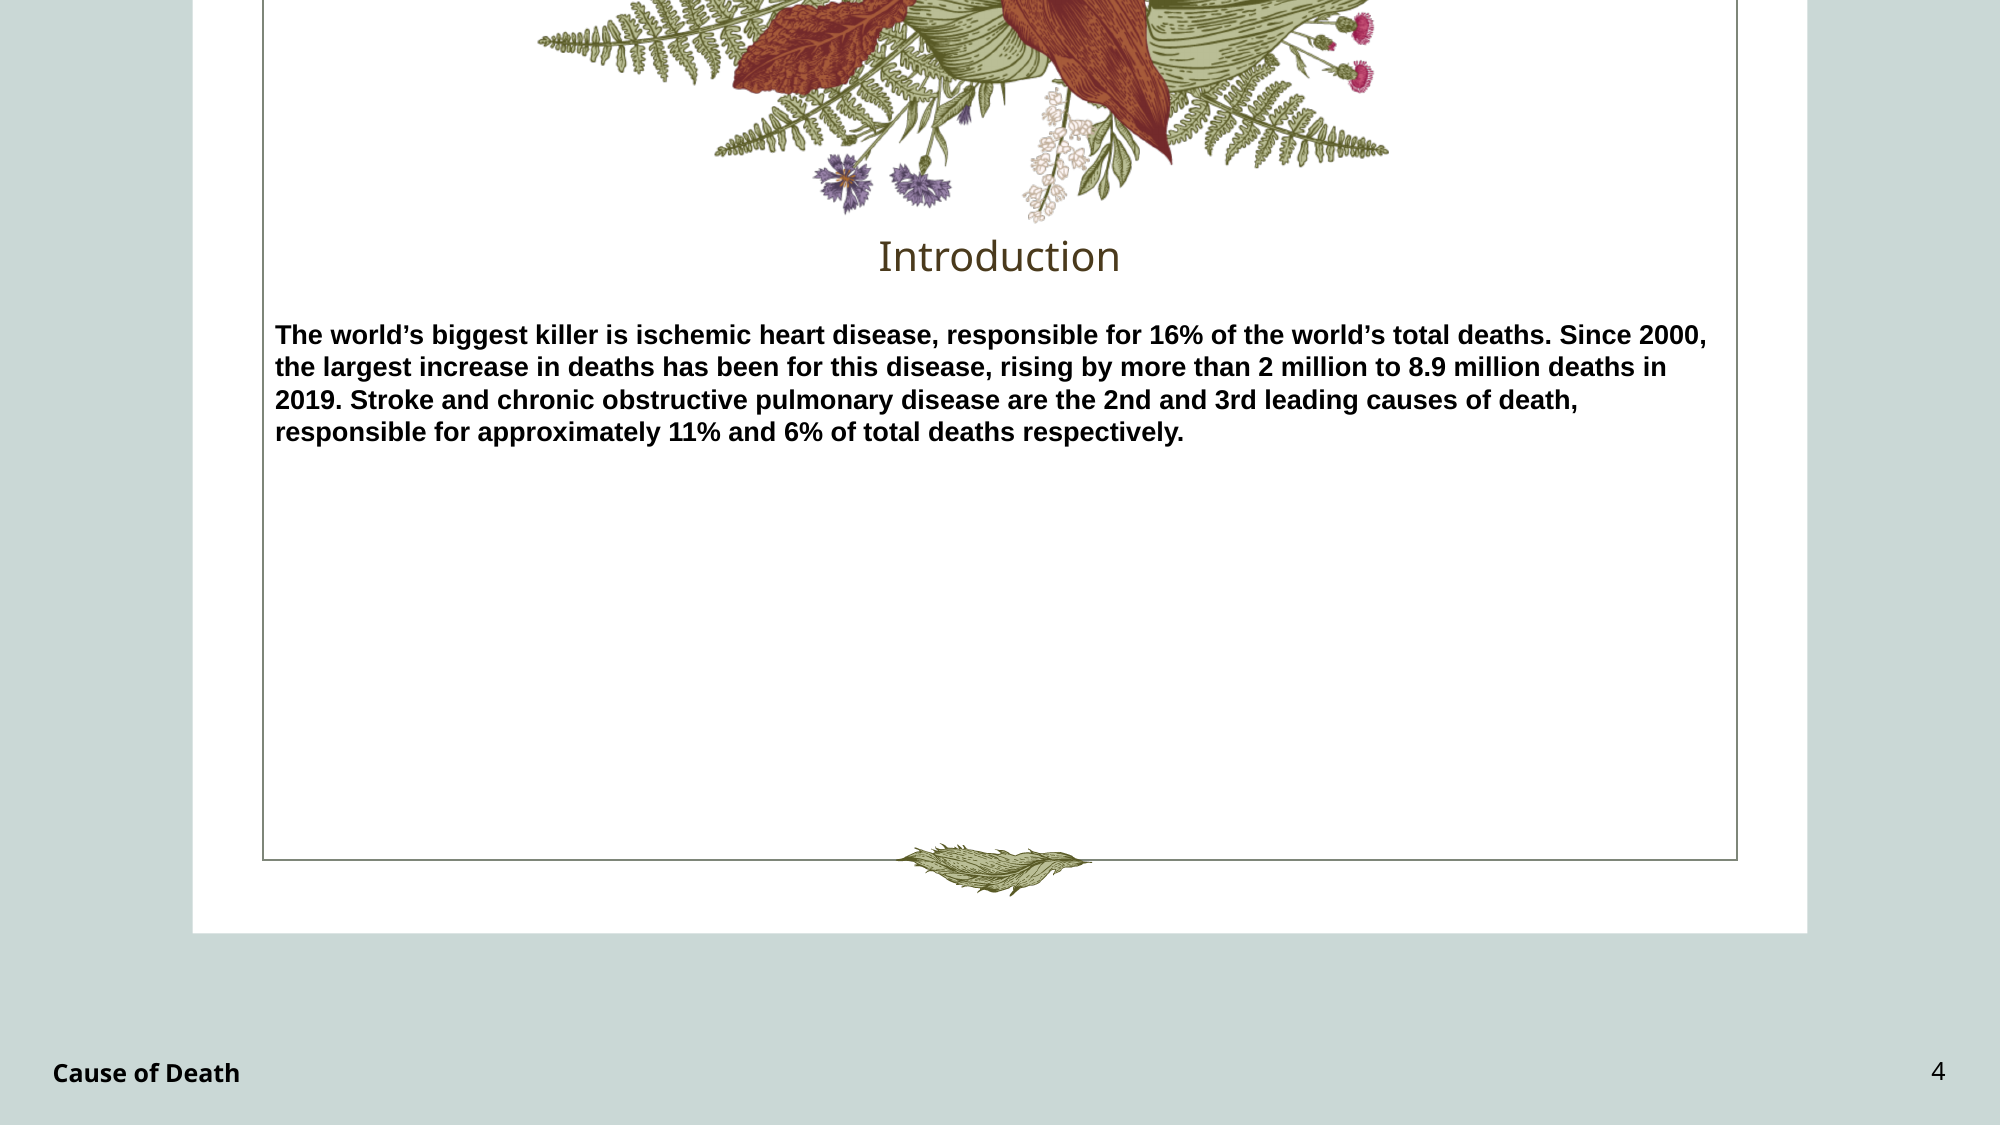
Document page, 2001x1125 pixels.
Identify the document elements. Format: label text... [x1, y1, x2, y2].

picture [894, 878, 1093, 897]
footer Cause of Death [37, 1042, 713, 1103]
slide_number 4 [1510, 1042, 1961, 1103]
title Introduction [286, 228, 1714, 288]
picture [535, 0, 1416, 228]
list The world’s biggest killer is ischemic heart disease, responsible for 16% of the world’s total deaths. Since 2000, the largest increase in deaths has been for this disease, rising by more than 2 million to 8.9 million deaths in 2019. Stroke and chronic obstructive pulmonary disease are the 2nd and 3rd leading causes of death, responsible for approximately 11% and 6% of total deaths respectively. [260, 309, 1740, 878]
